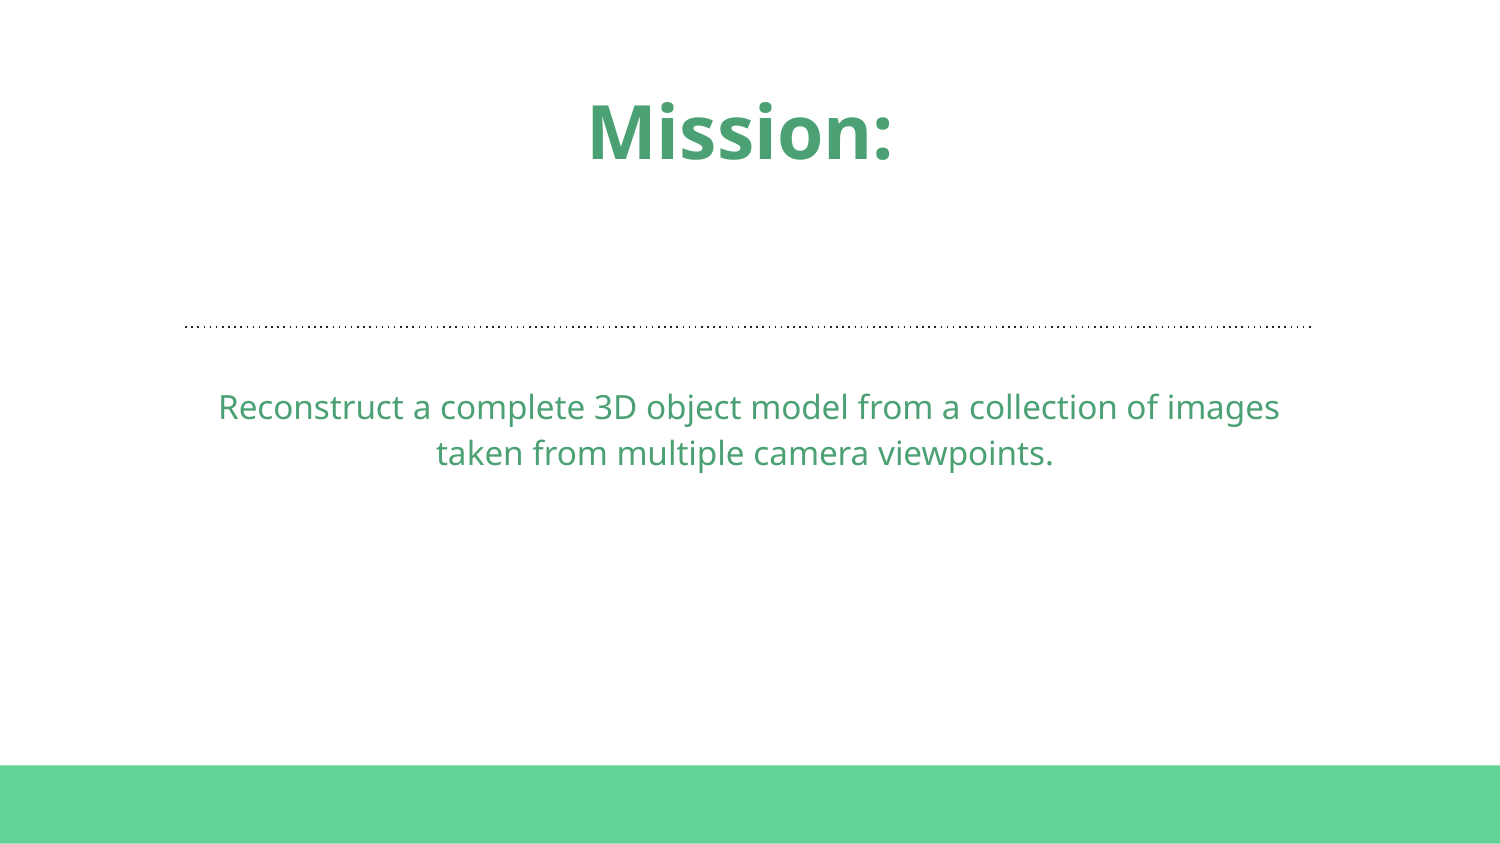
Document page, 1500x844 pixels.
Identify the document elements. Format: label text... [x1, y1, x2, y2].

title Mission: [185, 64, 1315, 297]
list Reconstruct a complete 3D object model from a collection of images taken from multiple camera viewpoints. [185, 365, 1315, 844]
